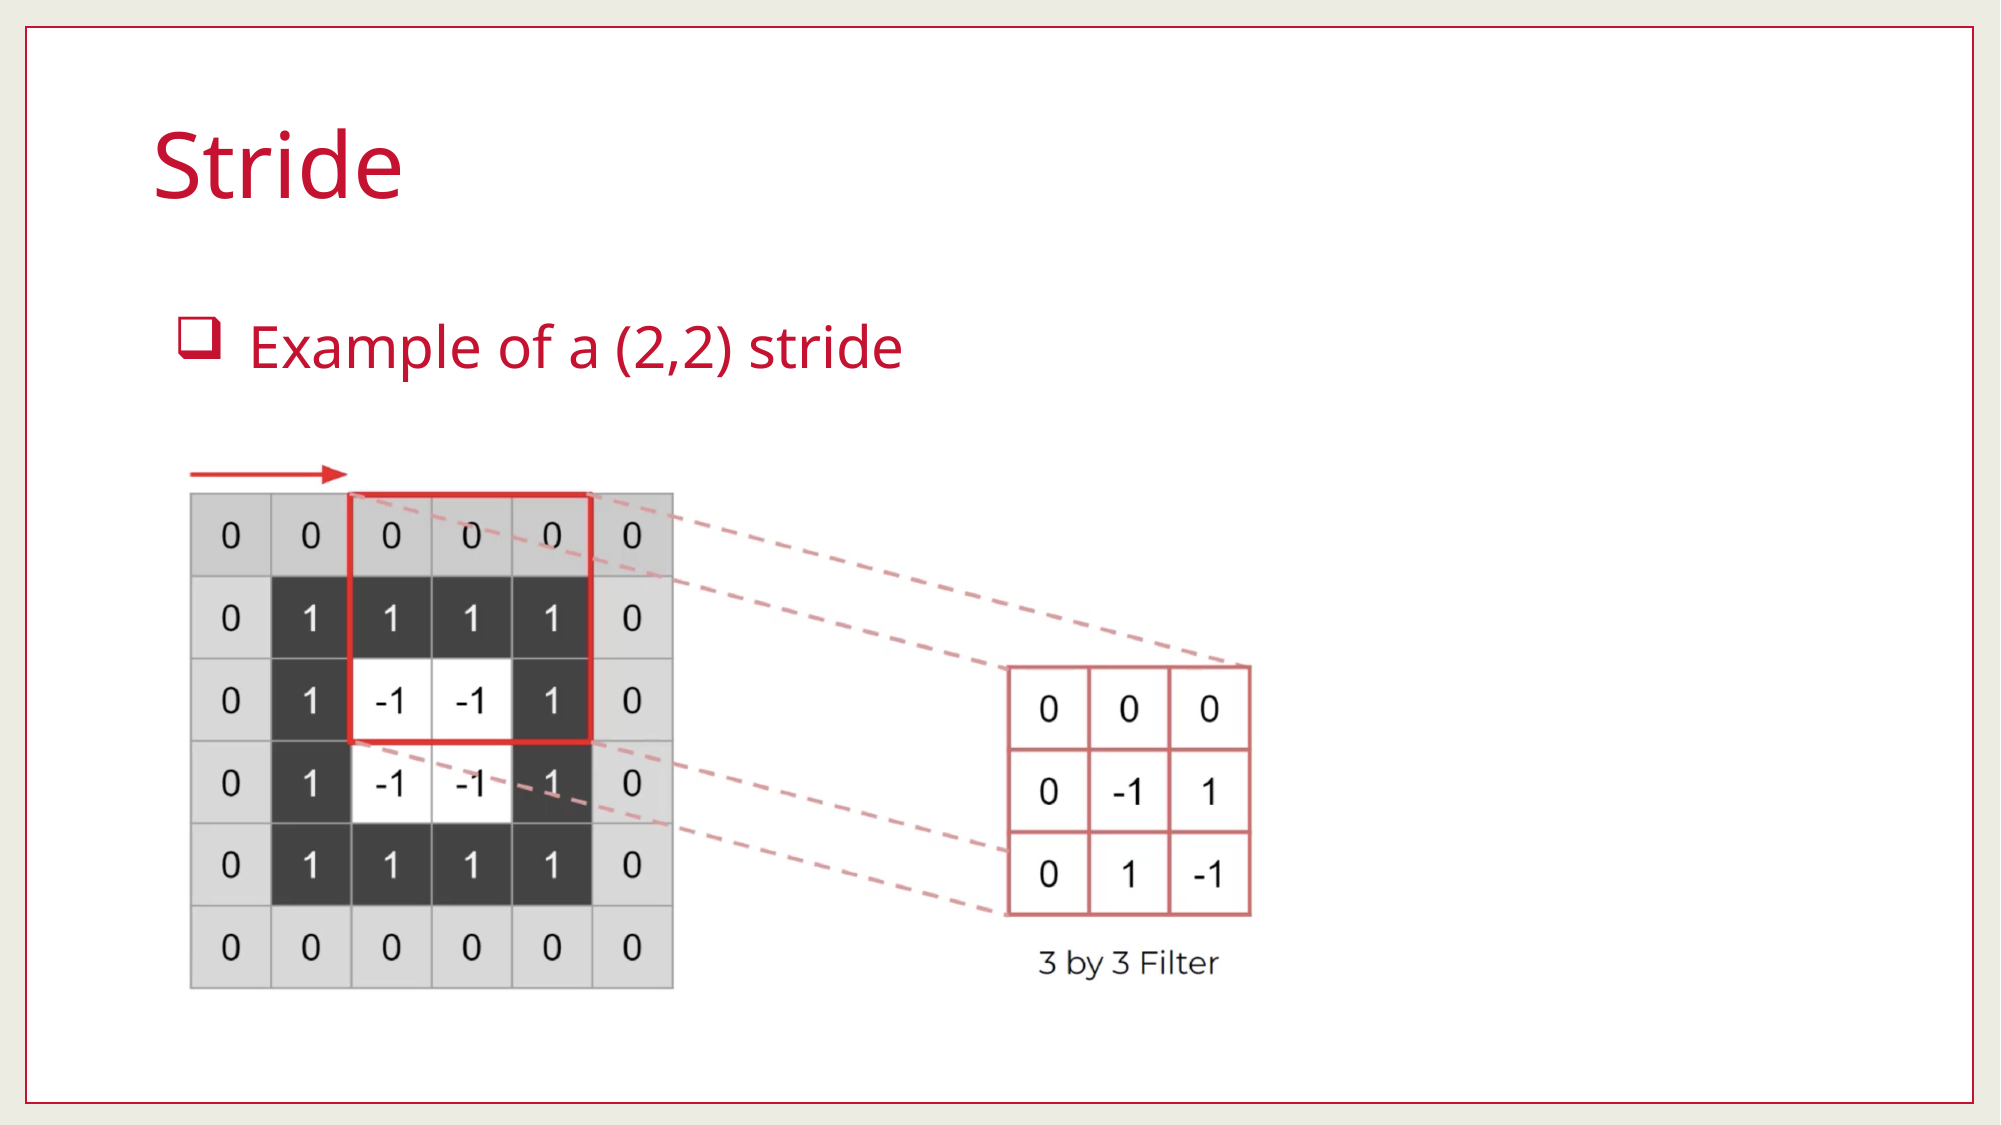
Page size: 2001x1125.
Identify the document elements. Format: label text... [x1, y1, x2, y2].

picture [137, 438, 1360, 1035]
title Stride [137, 59, 1863, 278]
list Example of a (2,2) stride [158, 310, 1976, 1125]
